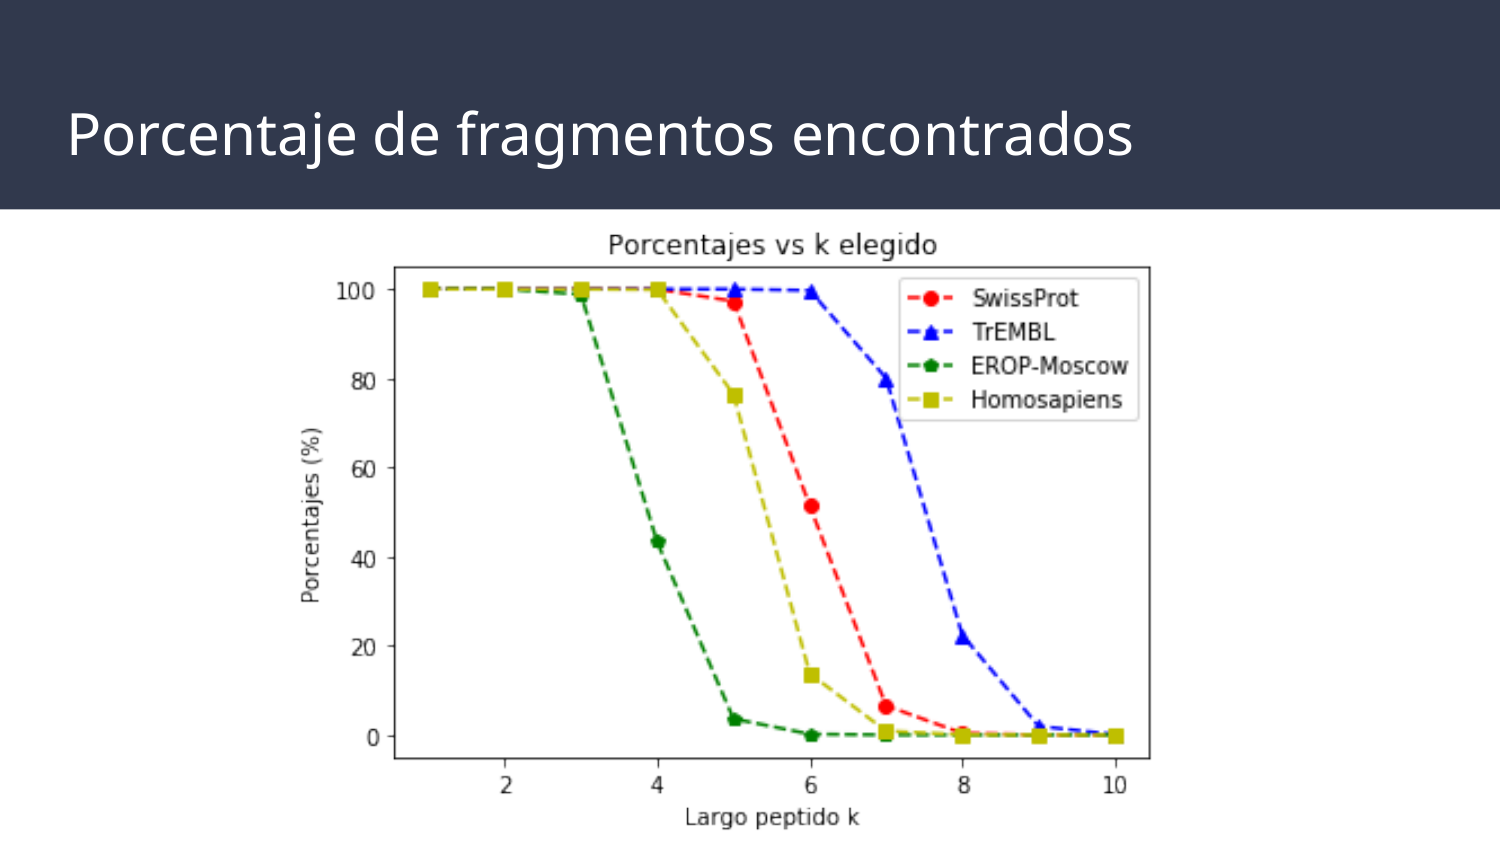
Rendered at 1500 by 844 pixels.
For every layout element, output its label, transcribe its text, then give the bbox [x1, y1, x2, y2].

picture [287, 216, 1173, 844]
title Porcentaje de fragmentos encontrados [51, 82, 1449, 185]
